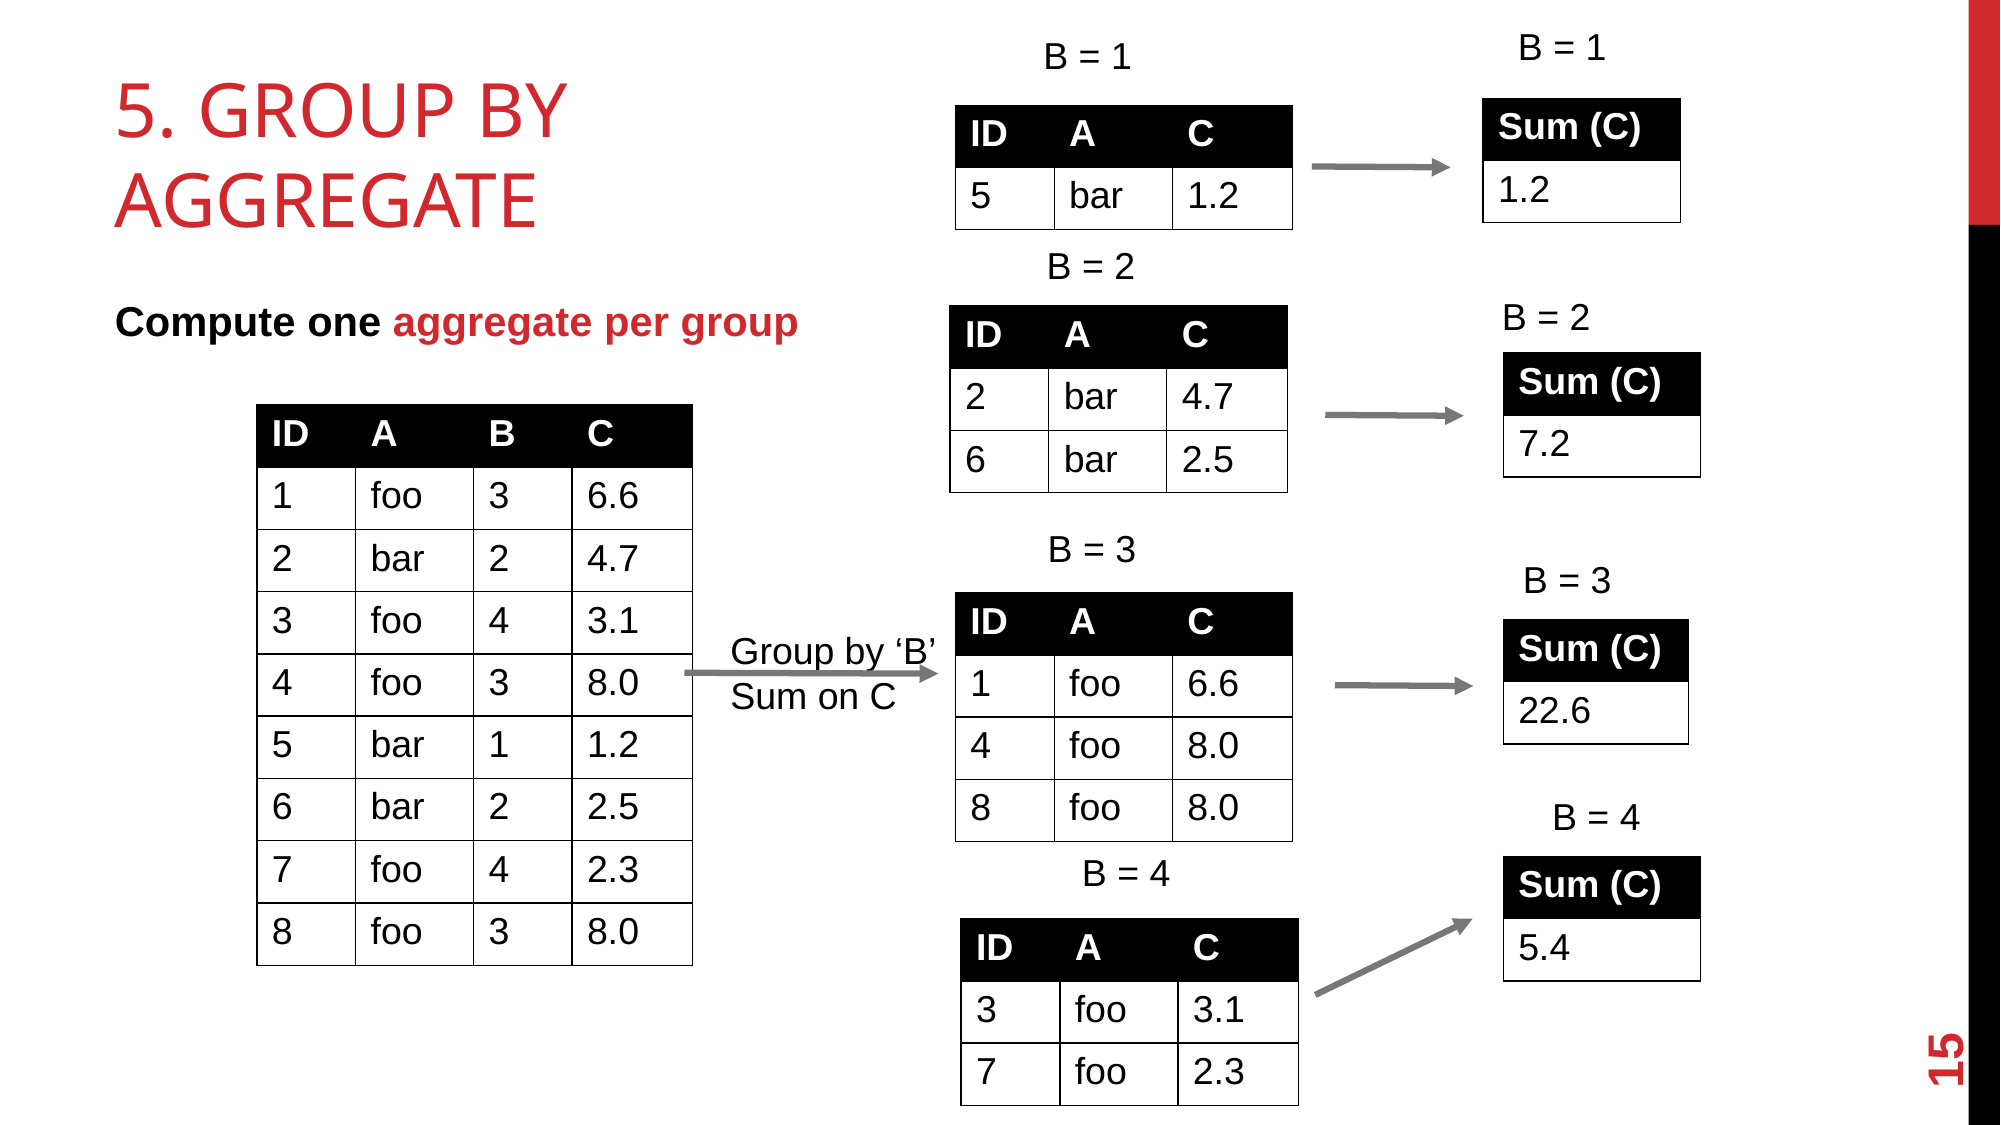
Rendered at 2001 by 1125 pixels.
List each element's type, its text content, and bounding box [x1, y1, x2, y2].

table_cell bar [1049, 369, 1166, 430]
table_header Sum (C) [1504, 857, 1700, 918]
table_header ID [956, 593, 1054, 654]
table_header ID [962, 919, 1059, 980]
table_cell 2 [258, 530, 355, 591]
table_cell foo [1055, 718, 1172, 779]
table_cell 1 [956, 656, 1054, 716]
table_cell 1.2 [1173, 168, 1292, 229]
table_cell 3.1 [573, 592, 692, 653]
table_cell bar [356, 779, 473, 840]
table_cell 4 [258, 655, 355, 715]
table_cell 2.3 [573, 841, 692, 902]
text_box Group by ‘B’ Sum on C [715, 619, 955, 725]
table_cell 4 [474, 841, 571, 902]
table_header A [1055, 106, 1172, 167]
table_header A [1055, 593, 1172, 654]
table_cell 2 [474, 530, 571, 591]
table_cell foo [1061, 1044, 1177, 1105]
table_cell foo [356, 468, 473, 529]
table_header ID [956, 106, 1054, 167]
table_cell 8 [956, 780, 1054, 841]
table_cell 6.6 [1173, 656, 1292, 716]
table_header C [1167, 307, 1287, 368]
table_cell 2 [474, 779, 571, 840]
table_cell 8.0 [1173, 718, 1292, 779]
table_cell 1.2 [1484, 161, 1680, 222]
text_box B = 4 [1537, 785, 1657, 845]
table_cell 1 [474, 717, 571, 778]
table_cell 6 [258, 779, 355, 840]
table_cell 7 [258, 841, 355, 902]
table_cell 8 [258, 904, 355, 965]
table_header Sum (C) [1504, 620, 1688, 681]
table_cell foo [1061, 982, 1177, 1042]
table_cell bar [356, 717, 473, 778]
table_header C [573, 406, 692, 467]
table_cell bar [356, 530, 473, 591]
table_cell foo [356, 904, 473, 965]
table_cell 4 [474, 592, 571, 653]
text_box B = 1 [1028, 24, 1149, 85]
table_cell 7.2 [1504, 416, 1700, 476]
table_cell 5 [258, 717, 355, 778]
table_header B [474, 406, 571, 467]
table_cell 1 [258, 468, 355, 529]
table_cell 6 [951, 431, 1048, 492]
text_box B = 3 [1508, 548, 1628, 608]
text_box B = 2 [1487, 285, 1607, 346]
table_cell 2.5 [573, 779, 692, 840]
table_header C [1173, 593, 1292, 654]
table_cell 8.0 [573, 904, 692, 965]
table_cell 3 [474, 655, 571, 715]
table_cell bar [1049, 431, 1166, 492]
table_header A [356, 406, 473, 467]
table_cell 3 [962, 982, 1059, 1042]
table_cell foo [1055, 780, 1172, 841]
slide_number <number> [1903, 887, 1984, 1104]
table_cell 3 [474, 468, 571, 529]
text_box [1315, 918, 1473, 995]
text_box B = 3 [1032, 517, 1153, 578]
table_header ID [258, 406, 355, 467]
title 5. GROUP BY AGGREGATE [99, 25, 1000, 250]
table_cell bar [1055, 168, 1172, 229]
table_cell 2 [951, 369, 1048, 430]
table_cell 5 [956, 168, 1054, 229]
table_header Sum (C) [1484, 99, 1680, 160]
table_cell 3 [474, 904, 571, 965]
table_cell 3.1 [1179, 982, 1298, 1042]
list Compute one aggregate per group [99, 287, 1767, 1005]
table_cell 7 [962, 1044, 1059, 1105]
table_cell foo [356, 655, 473, 715]
table_cell 4.7 [573, 530, 692, 591]
table_header Sum (C) [1504, 353, 1700, 414]
table_cell 1.2 [573, 717, 692, 778]
table_header A [1049, 307, 1166, 368]
table_header ID [951, 307, 1048, 368]
table_cell foo [356, 592, 473, 653]
table_header C [1179, 919, 1298, 980]
table_cell 8.0 [573, 655, 692, 715]
table_header A [1061, 919, 1177, 980]
text_box [1325, 409, 1464, 422]
table_cell 5.4 [1504, 919, 1700, 980]
table_cell 8.0 [1173, 780, 1292, 841]
table_cell foo [356, 841, 473, 902]
table_cell foo [1055, 656, 1172, 716]
table_cell 4 [956, 718, 1054, 779]
table_cell 4.7 [1167, 369, 1287, 430]
table_cell 3 [258, 592, 355, 653]
table_cell 2.3 [1179, 1044, 1298, 1105]
text_box [684, 667, 939, 680]
text_box [1334, 679, 1474, 693]
table_cell 6.6 [573, 468, 692, 529]
text_box [1311, 161, 1451, 174]
text_box B = 4 [1067, 841, 1187, 902]
table_cell 22.6 [1504, 682, 1688, 743]
text_box B = 1 [1503, 15, 1623, 76]
table_header C [1173, 106, 1292, 167]
text_box B = 2 [1031, 235, 1152, 295]
table_cell 2.5 [1167, 431, 1287, 492]
